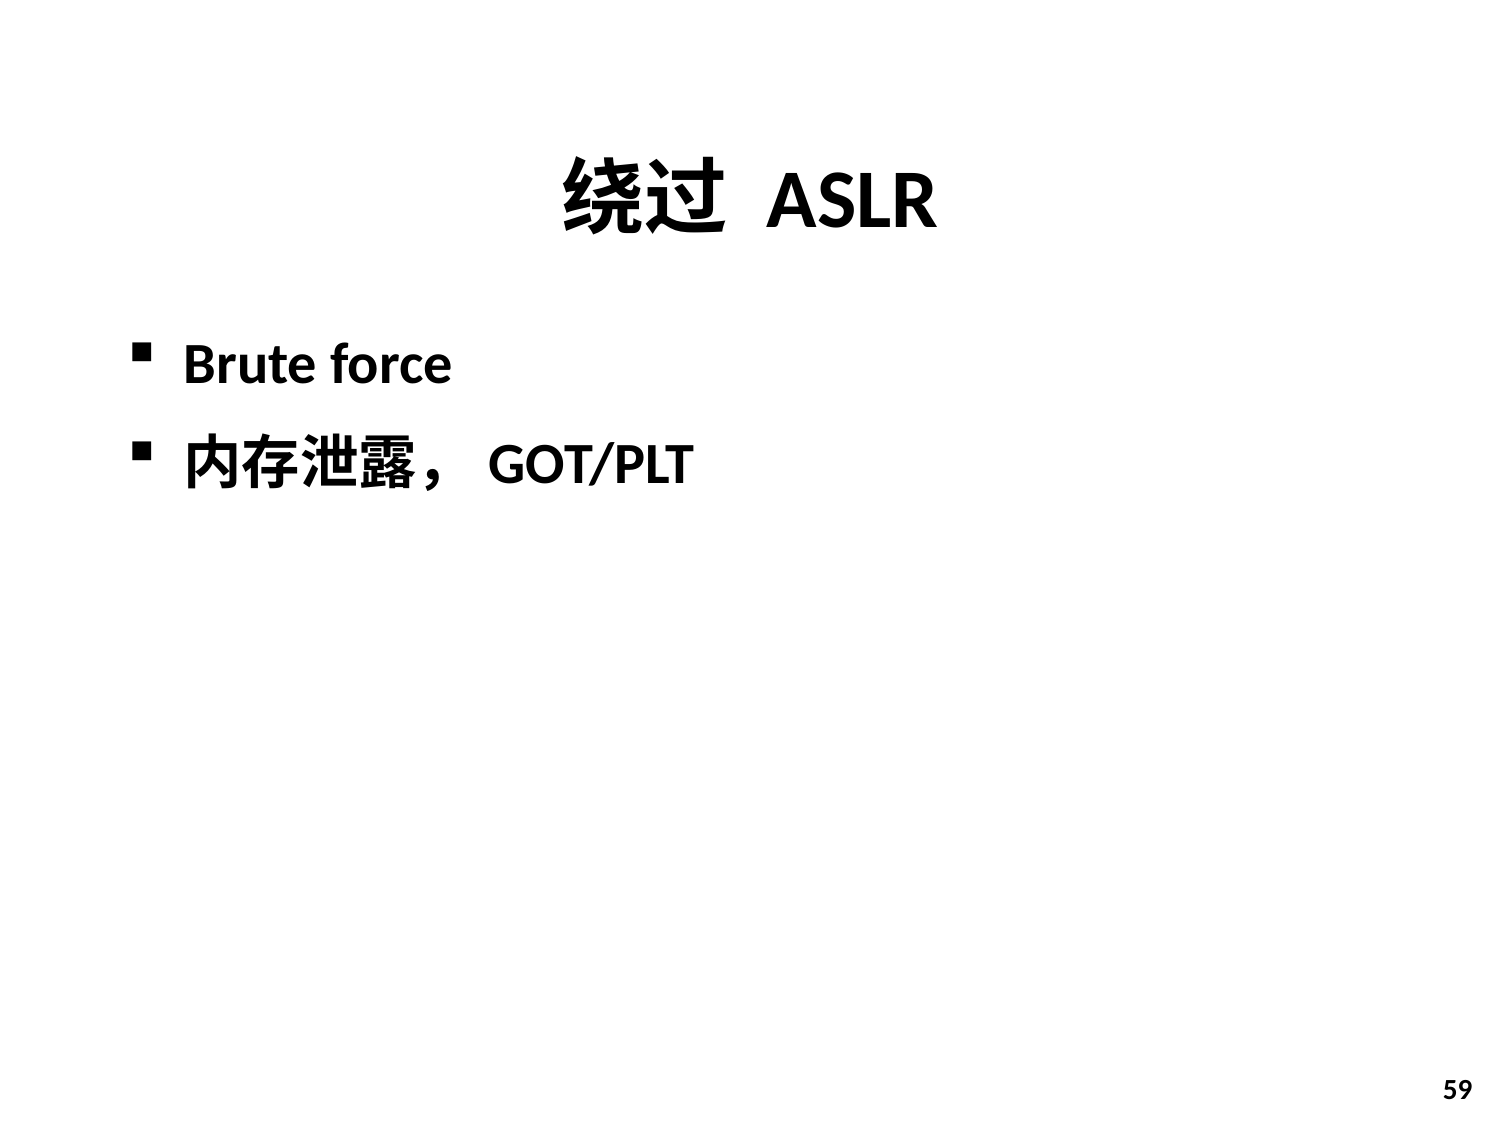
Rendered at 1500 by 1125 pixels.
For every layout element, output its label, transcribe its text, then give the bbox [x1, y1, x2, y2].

title 绕过 ASLR [103, 112, 1397, 276]
slide_number 59 [1174, 1062, 1488, 1125]
list Brute force 内存泄露，GOT/PLT [112, 300, 1388, 1039]
